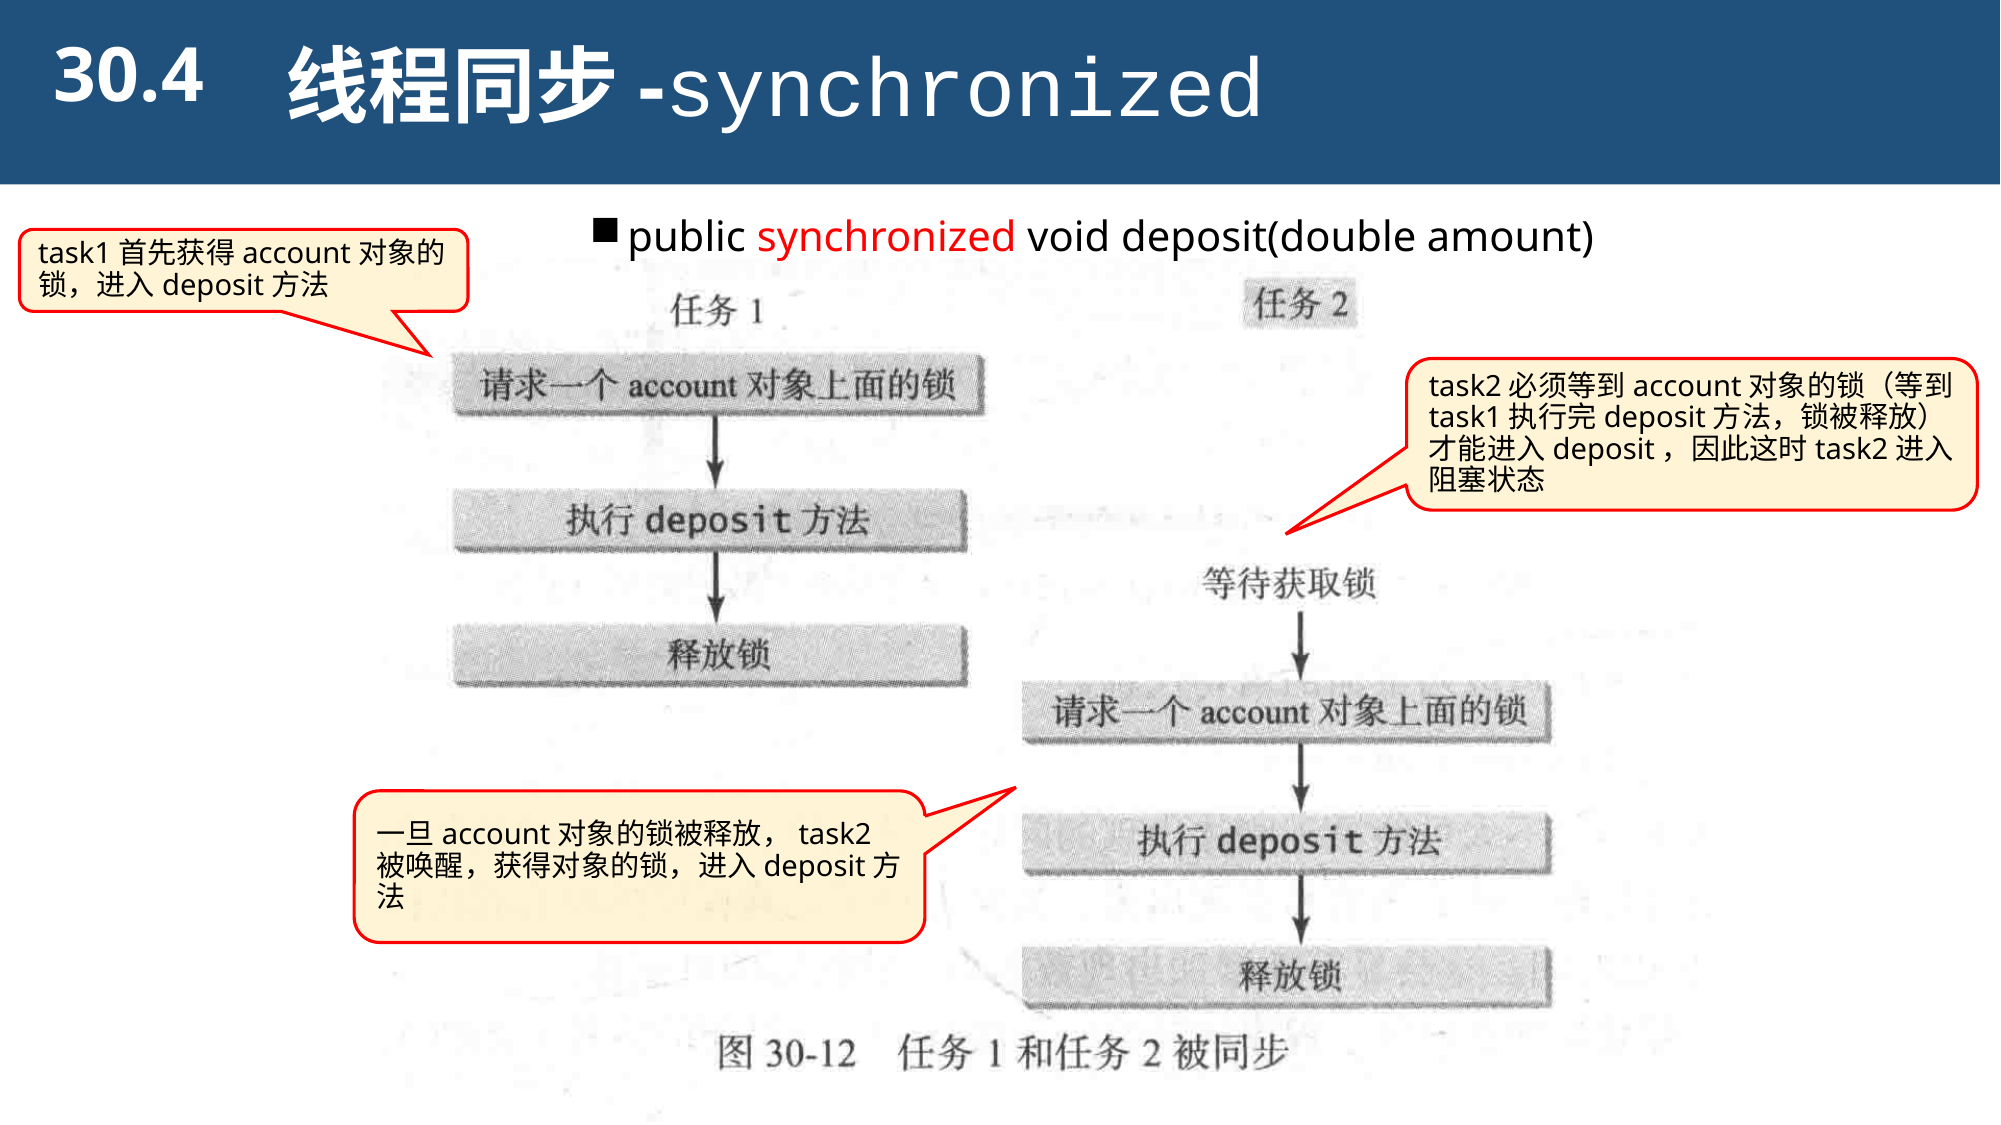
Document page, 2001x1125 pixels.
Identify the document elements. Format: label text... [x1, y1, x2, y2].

list 线程同步-synchronized [270, 36, 1730, 119]
text_box task2必须等到account对象的锁（等到task1执行完deposit方法，锁被释放）才能进入deposit，因此这时task2进入阻塞状态 [1711, 357, 1979, 512]
text_box task1首先获得account对象的锁，进入deposit方法 [18, 228, 469, 343]
picture [382, 258, 1711, 1125]
list 30.4 [38, 28, 244, 166]
text_box 一旦account对象的锁被释放，task2被唤醒，获得对象的锁，进入deposit方法 [353, 789, 382, 944]
text_box public synchronized void deposit(double amount) [575, 197, 1609, 258]
